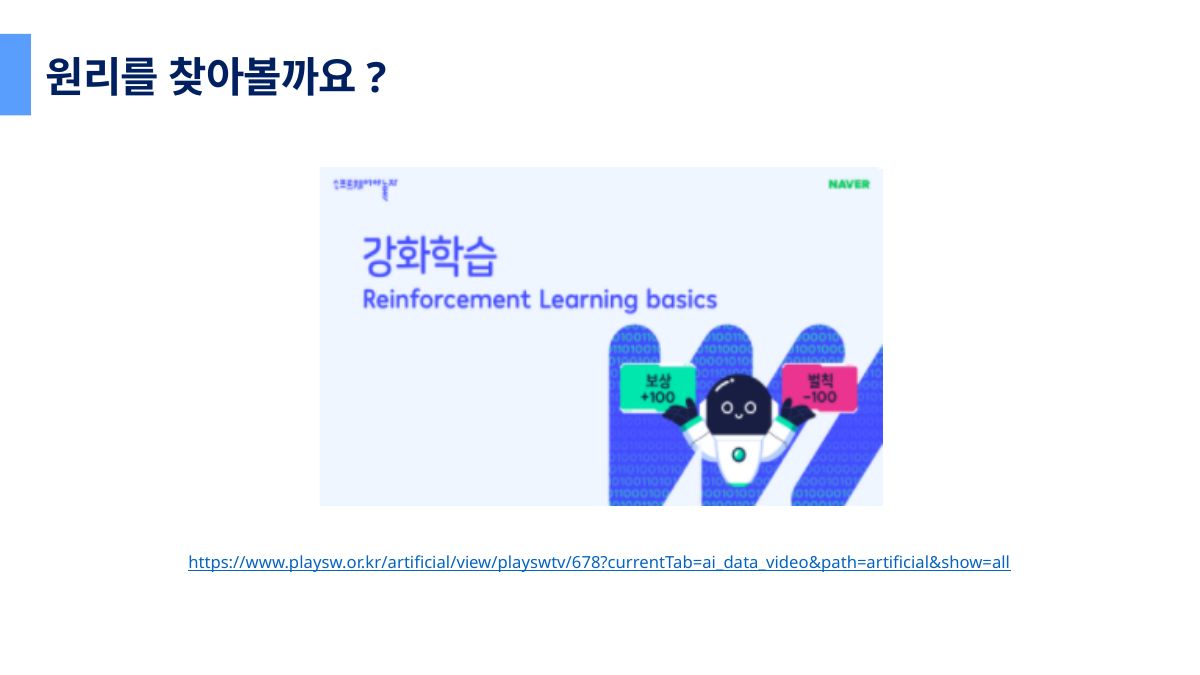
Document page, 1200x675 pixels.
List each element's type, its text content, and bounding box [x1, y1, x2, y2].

picture [317, 167, 883, 507]
text_box [0, 33, 32, 116]
text_box https://www.playsw.or.kr/artificial/view/playswtv/678?currentTab=ai_data_video&path=artificial&show=all [79, 544, 1121, 583]
text_box 원리를 찾아볼까요? [32, 43, 712, 109]
